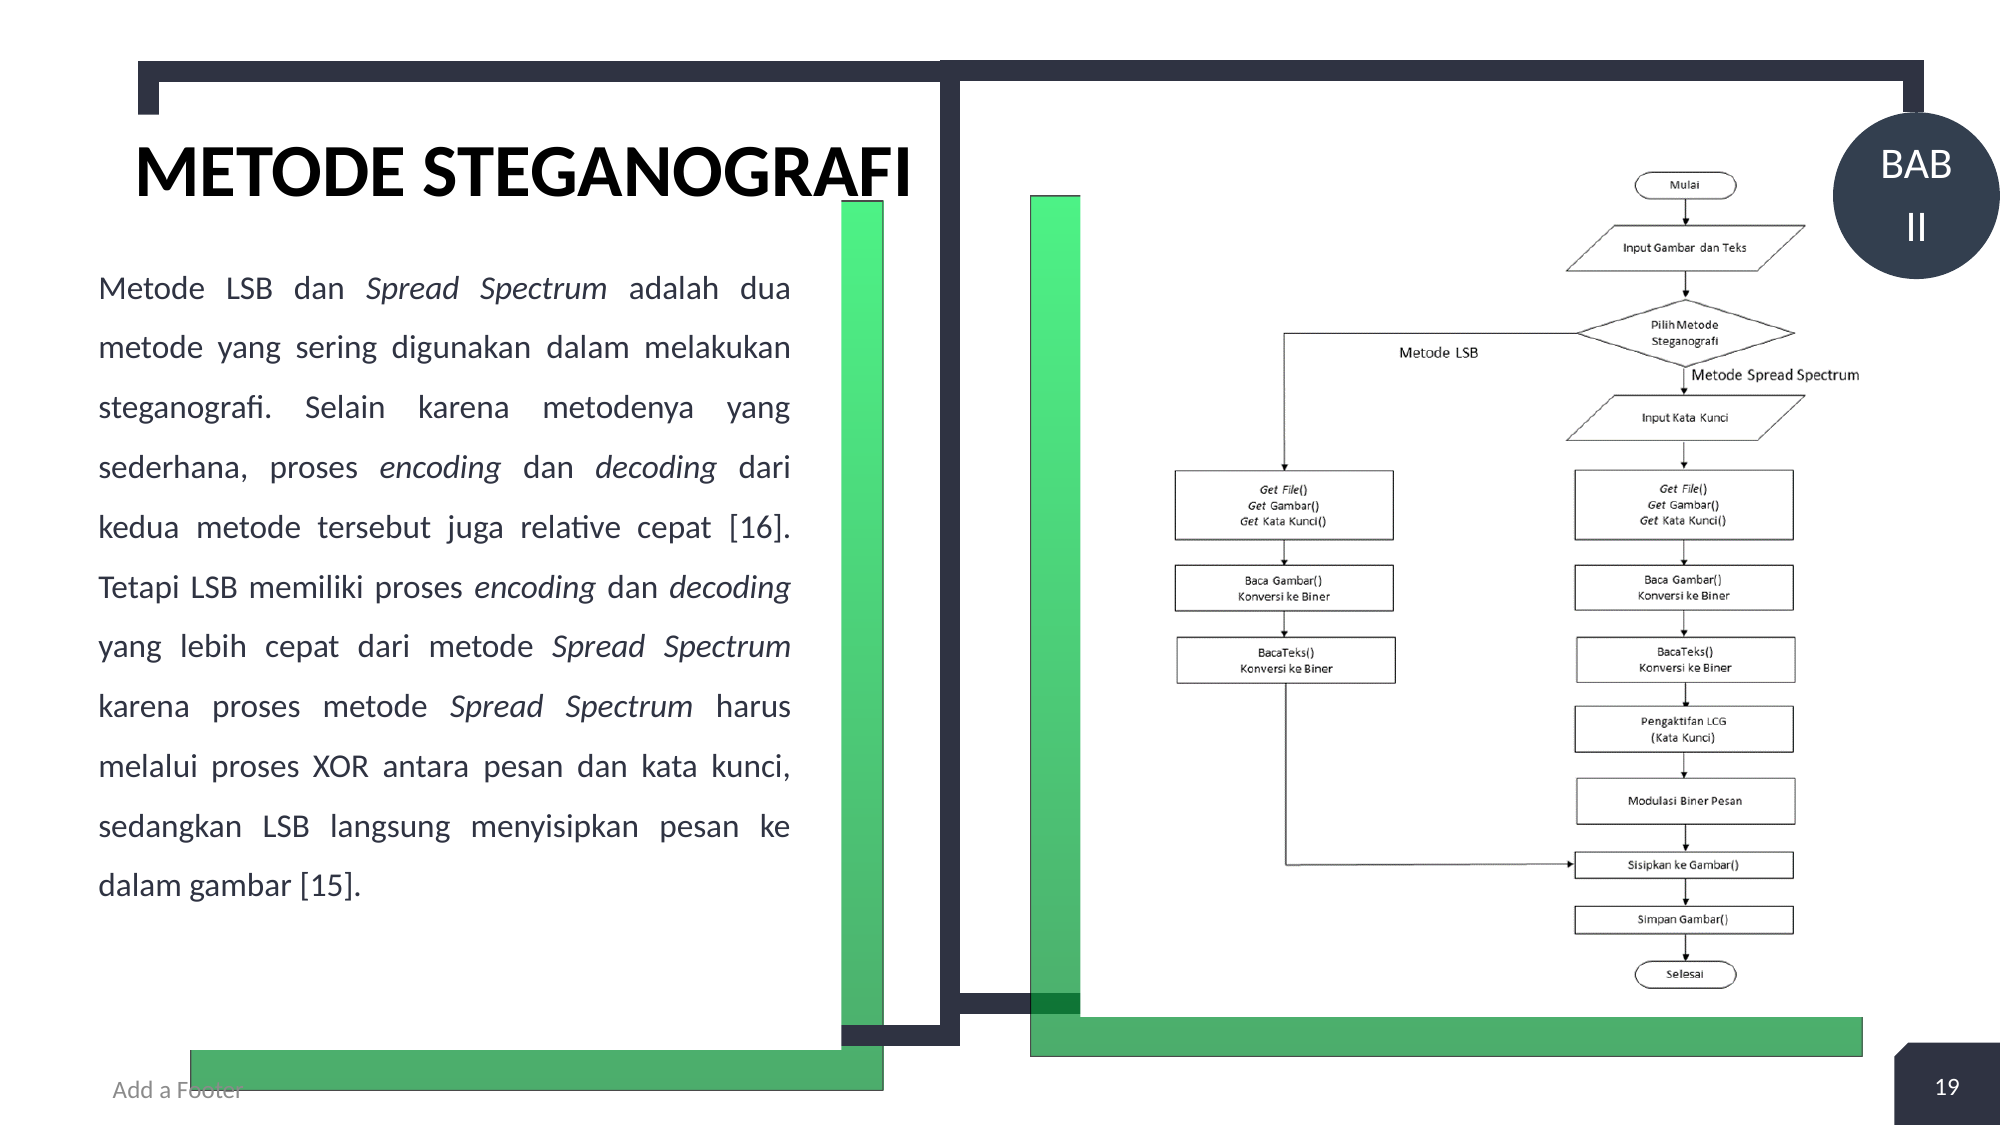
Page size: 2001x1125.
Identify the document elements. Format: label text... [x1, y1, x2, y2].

list Metode LSB dan Spread Spectrum adalah dua metode yang sering digunakan dalam melakukan steganografi. Selain karena metodenya yang sederhana, proses encoding dan decoding dari kedua metode tersebut juga relative cepat [16]. Tetapi LSB memiliki proses encoding dan decoding yang lebih cepat dari metode Spread Spectrum karena proses metode Spread Spectrum harus melalui proses XOR antara pesan dan kata kunci, sedangkan LSB langsung menyisipkan pesan ke dalam gambar [15]. [98, 238, 792, 985]
picture [1084, 139, 1938, 1013]
slide_number 19 [1894, 1052, 2000, 1119]
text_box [949, 70, 1962, 1057]
footer Add a Footer [97, 1059, 773, 1119]
text_box metode steganografi [81, 124, 949, 219]
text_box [1832, 112, 2000, 280]
